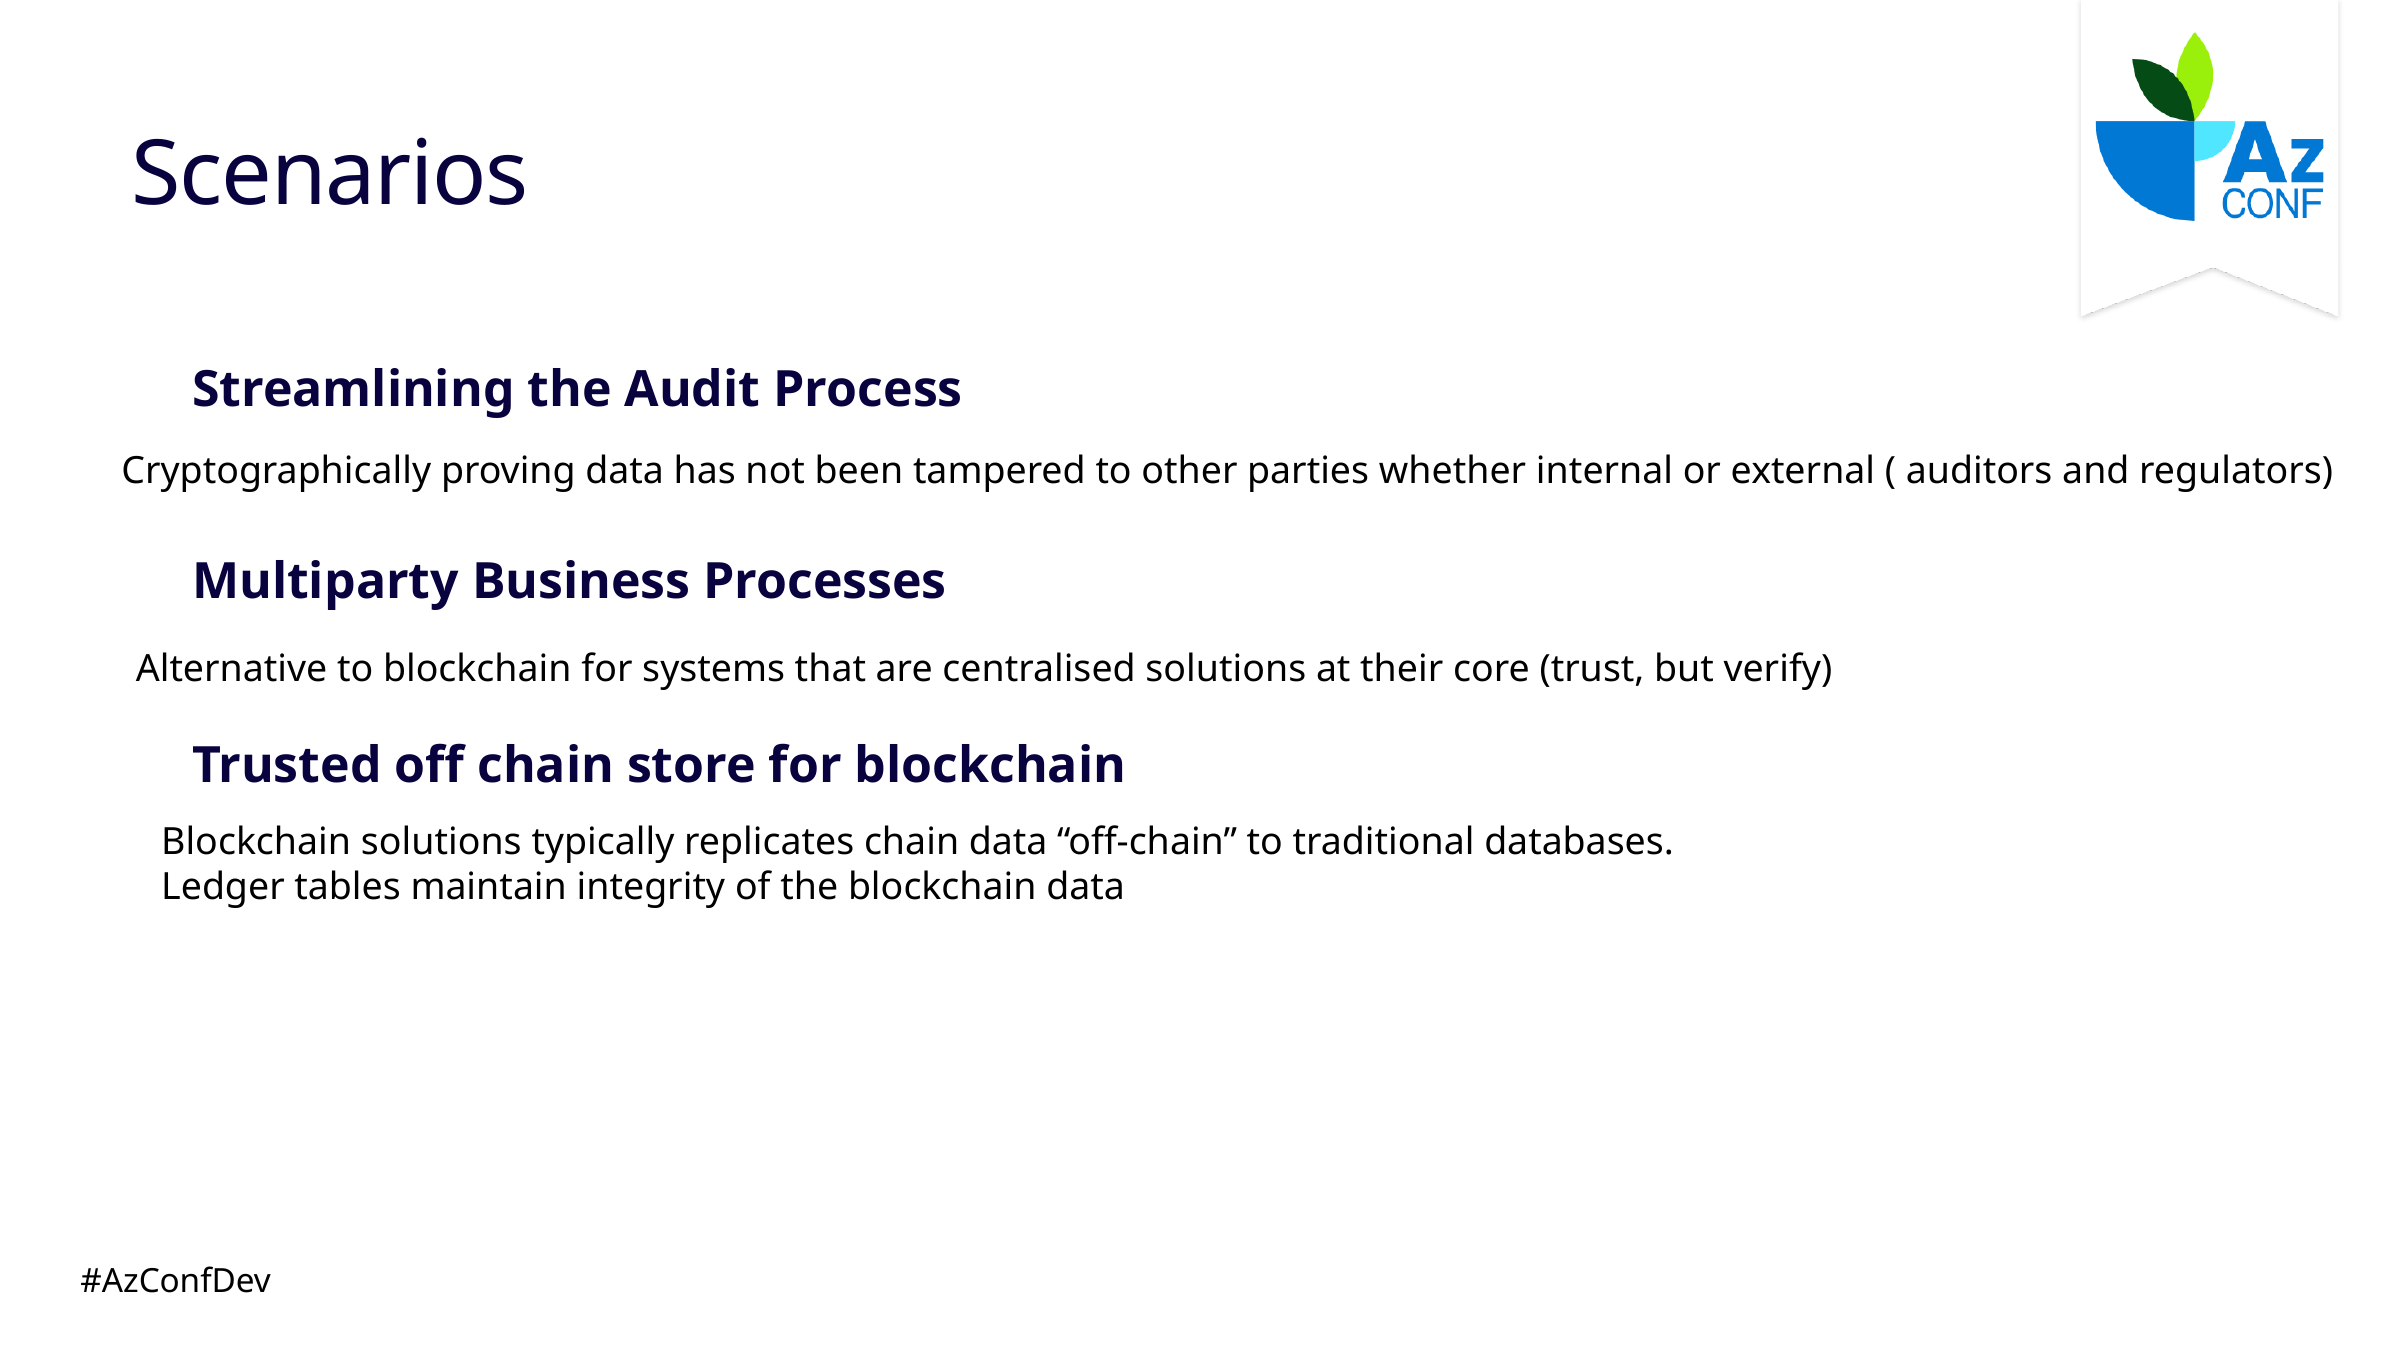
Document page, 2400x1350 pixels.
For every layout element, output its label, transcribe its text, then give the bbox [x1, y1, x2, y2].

text_box Trusted off chain store for blockchain [192, 732, 1992, 793]
title Scenarios [131, 125, 662, 224]
text_box Cryptographically proving data has not been tampered to other parties whether internal or external ( auditors and regulators) [121, 446, 2336, 492]
text_box Multiparty Business Processes [192, 548, 1992, 609]
text_box Blockchain solutions typically replicates chain data “off-chain” to traditional databases. Ledger tables maintain integrity of the blockchain data [160, 817, 1685, 908]
text_box Alternative to blockchain for systems that are centralised solutions at their core (trust, but verify) [135, 643, 1835, 689]
picture [2073, 0, 2346, 326]
list Streamlining the Audit Process [192, 356, 1993, 417]
